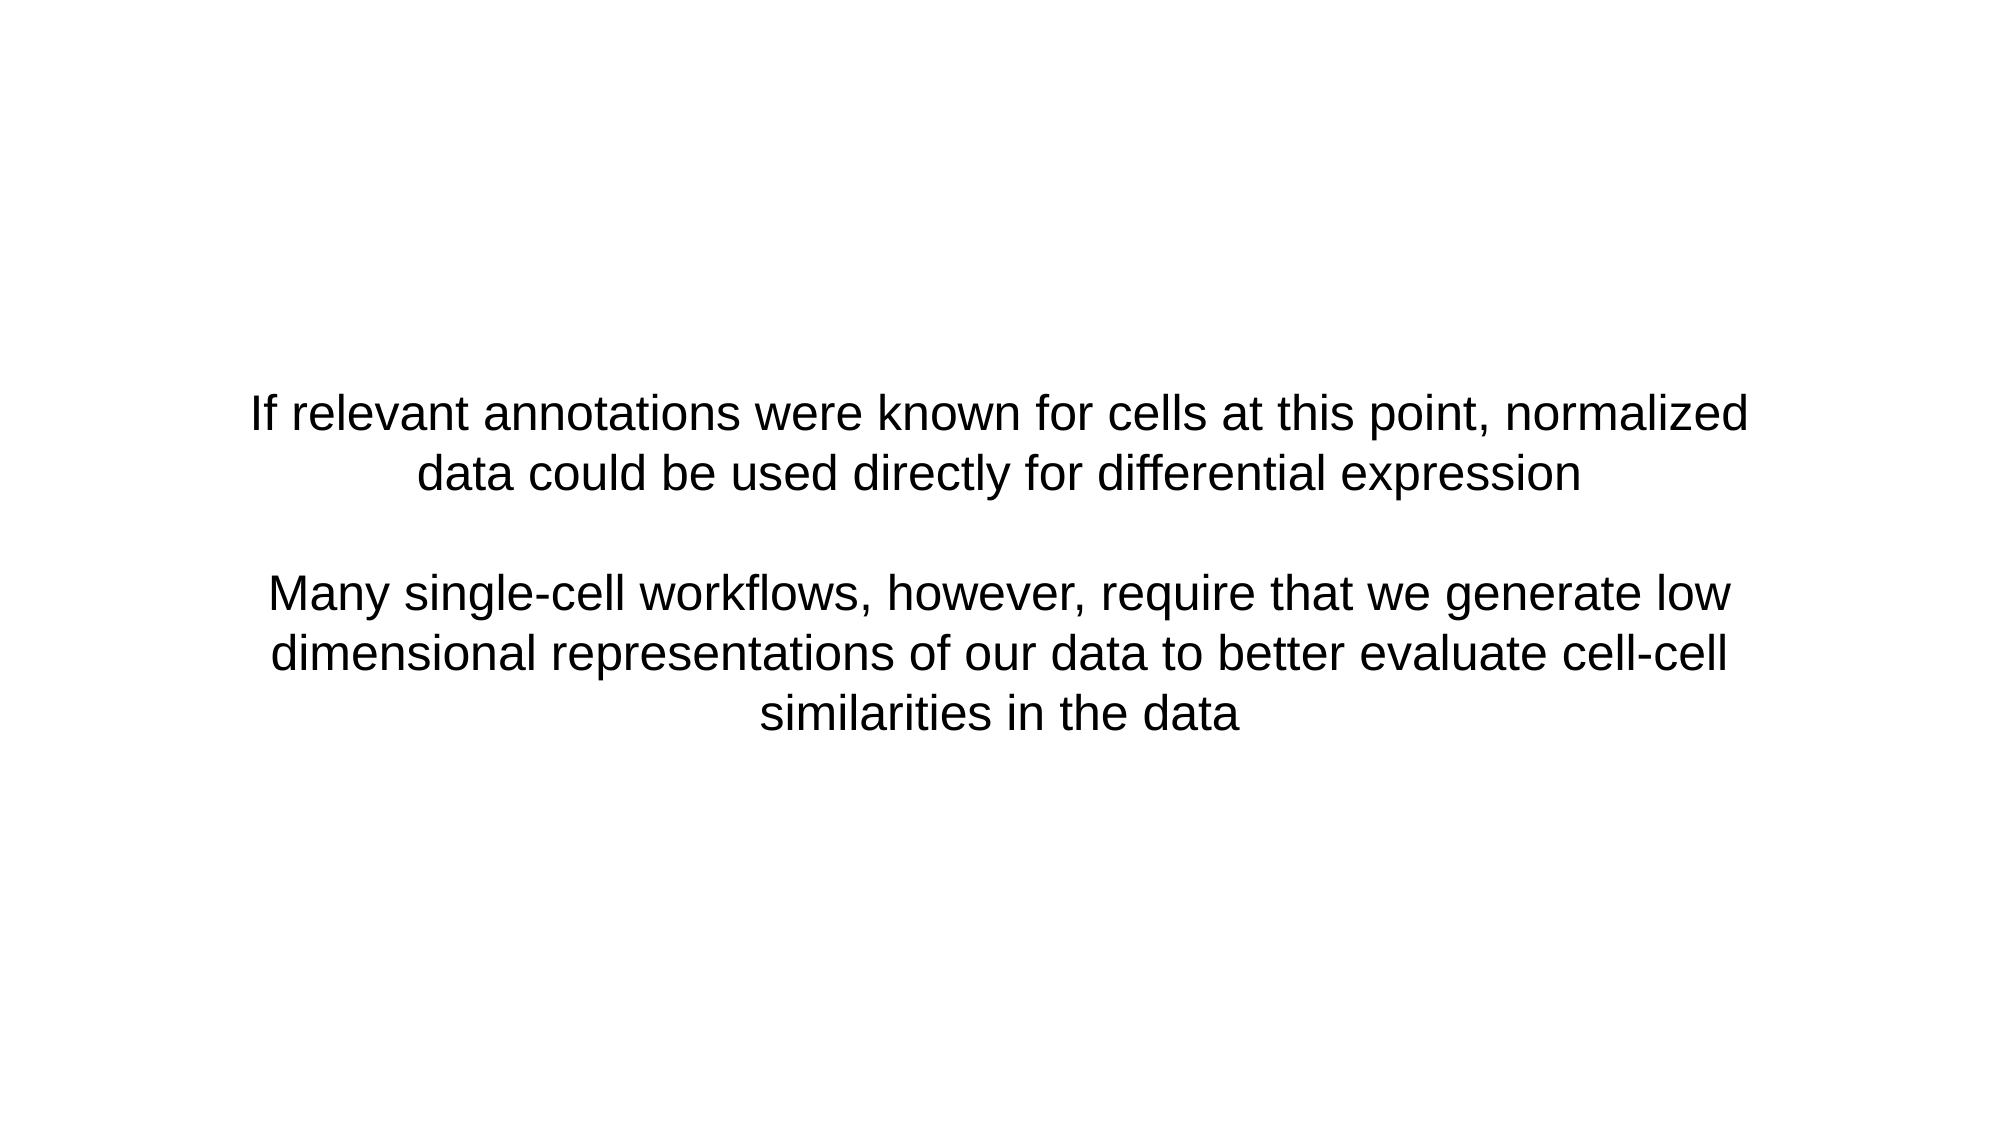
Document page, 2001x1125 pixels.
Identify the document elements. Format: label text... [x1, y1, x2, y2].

text_box If relevant annotations were known for cells at this point, normalized data could be used directly for differential expression Many single-cell workflows, however, require that we generate low dimensional representations of our data to better evaluate cell-cell similarities in the data [207, 373, 1792, 748]
